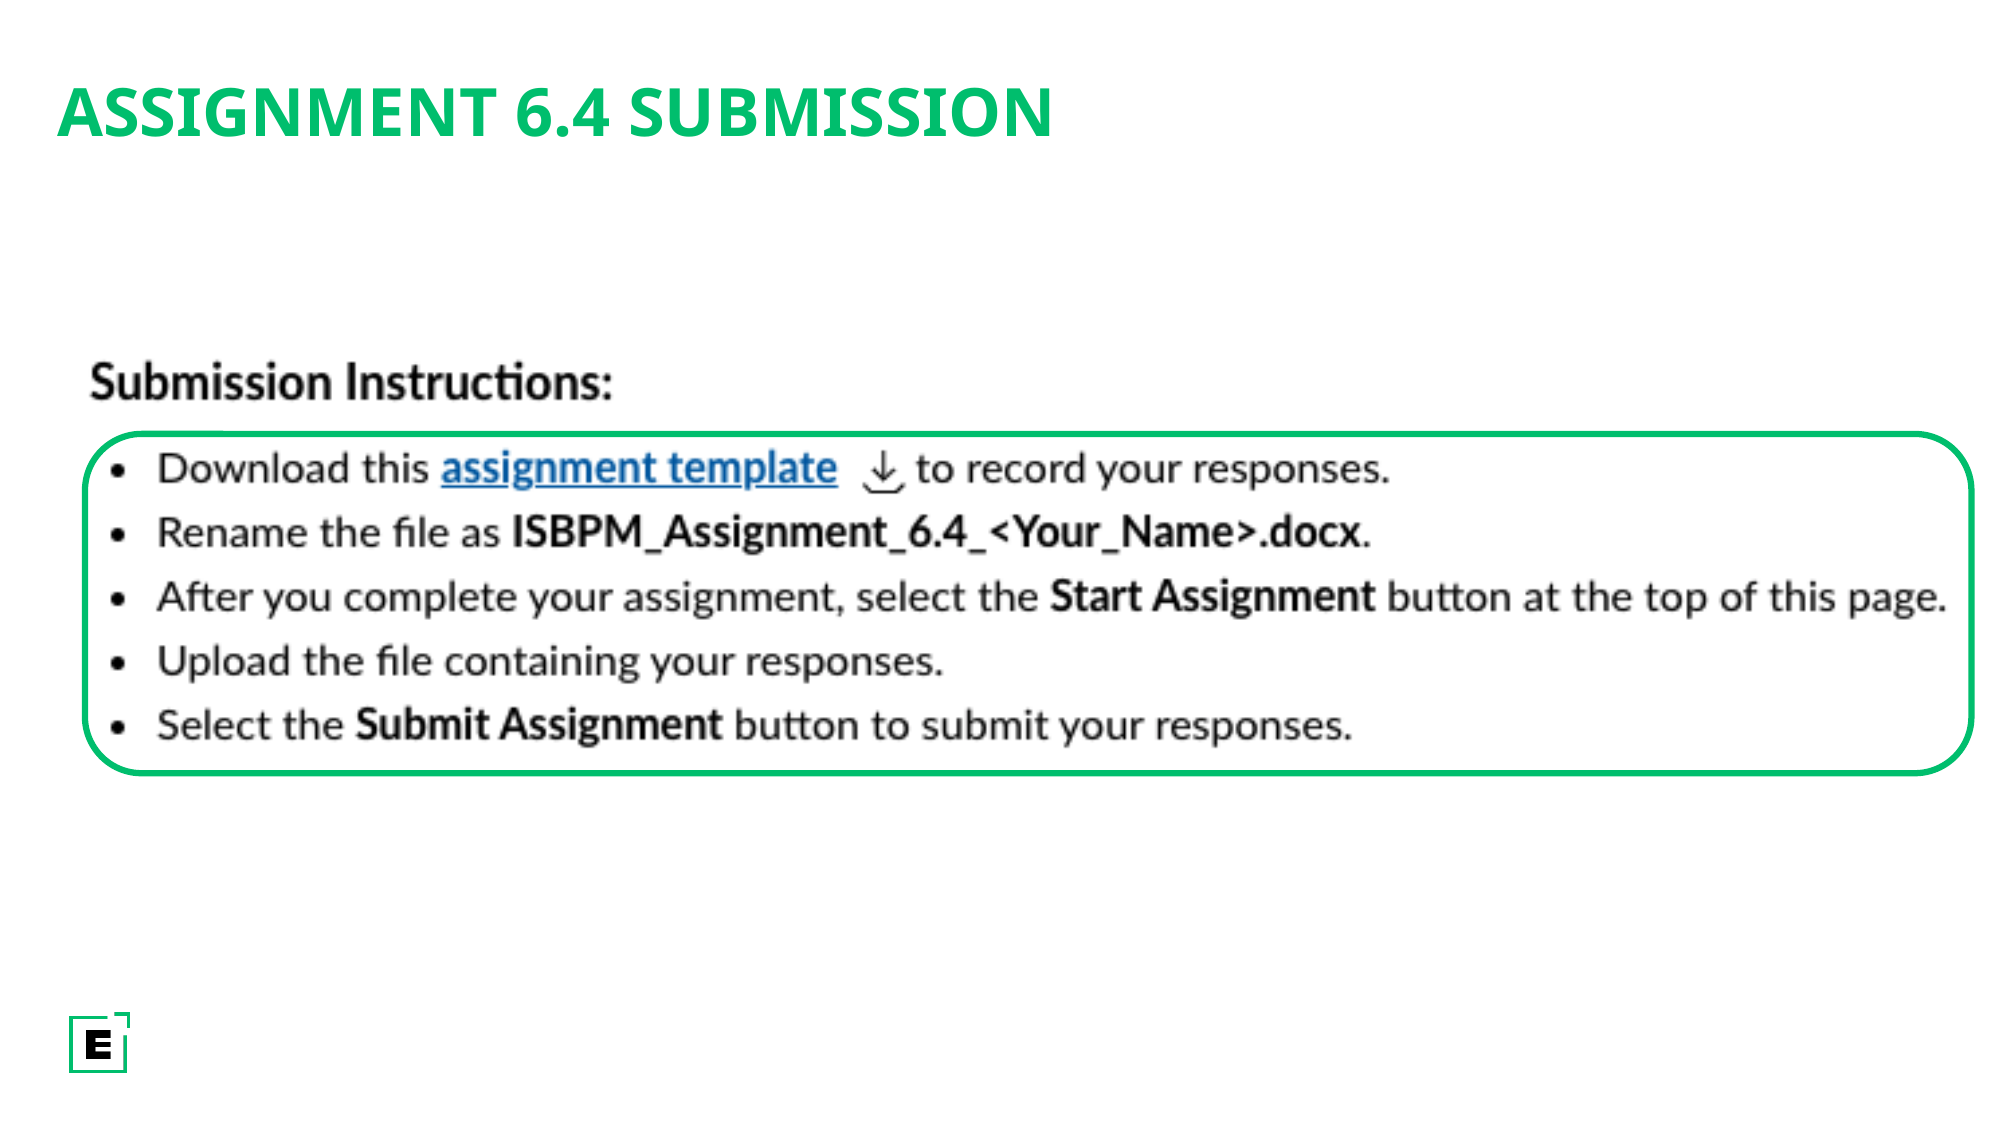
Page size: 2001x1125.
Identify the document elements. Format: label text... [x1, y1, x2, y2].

picture [69, 1012, 130, 1073]
text_box [1967, 466, 1973, 742]
text_box [102, 759, 1954, 775]
picture [85, 355, 1967, 759]
title ASSIGNMENT 6.4 SUBMISSION [55, 13, 1220, 204]
